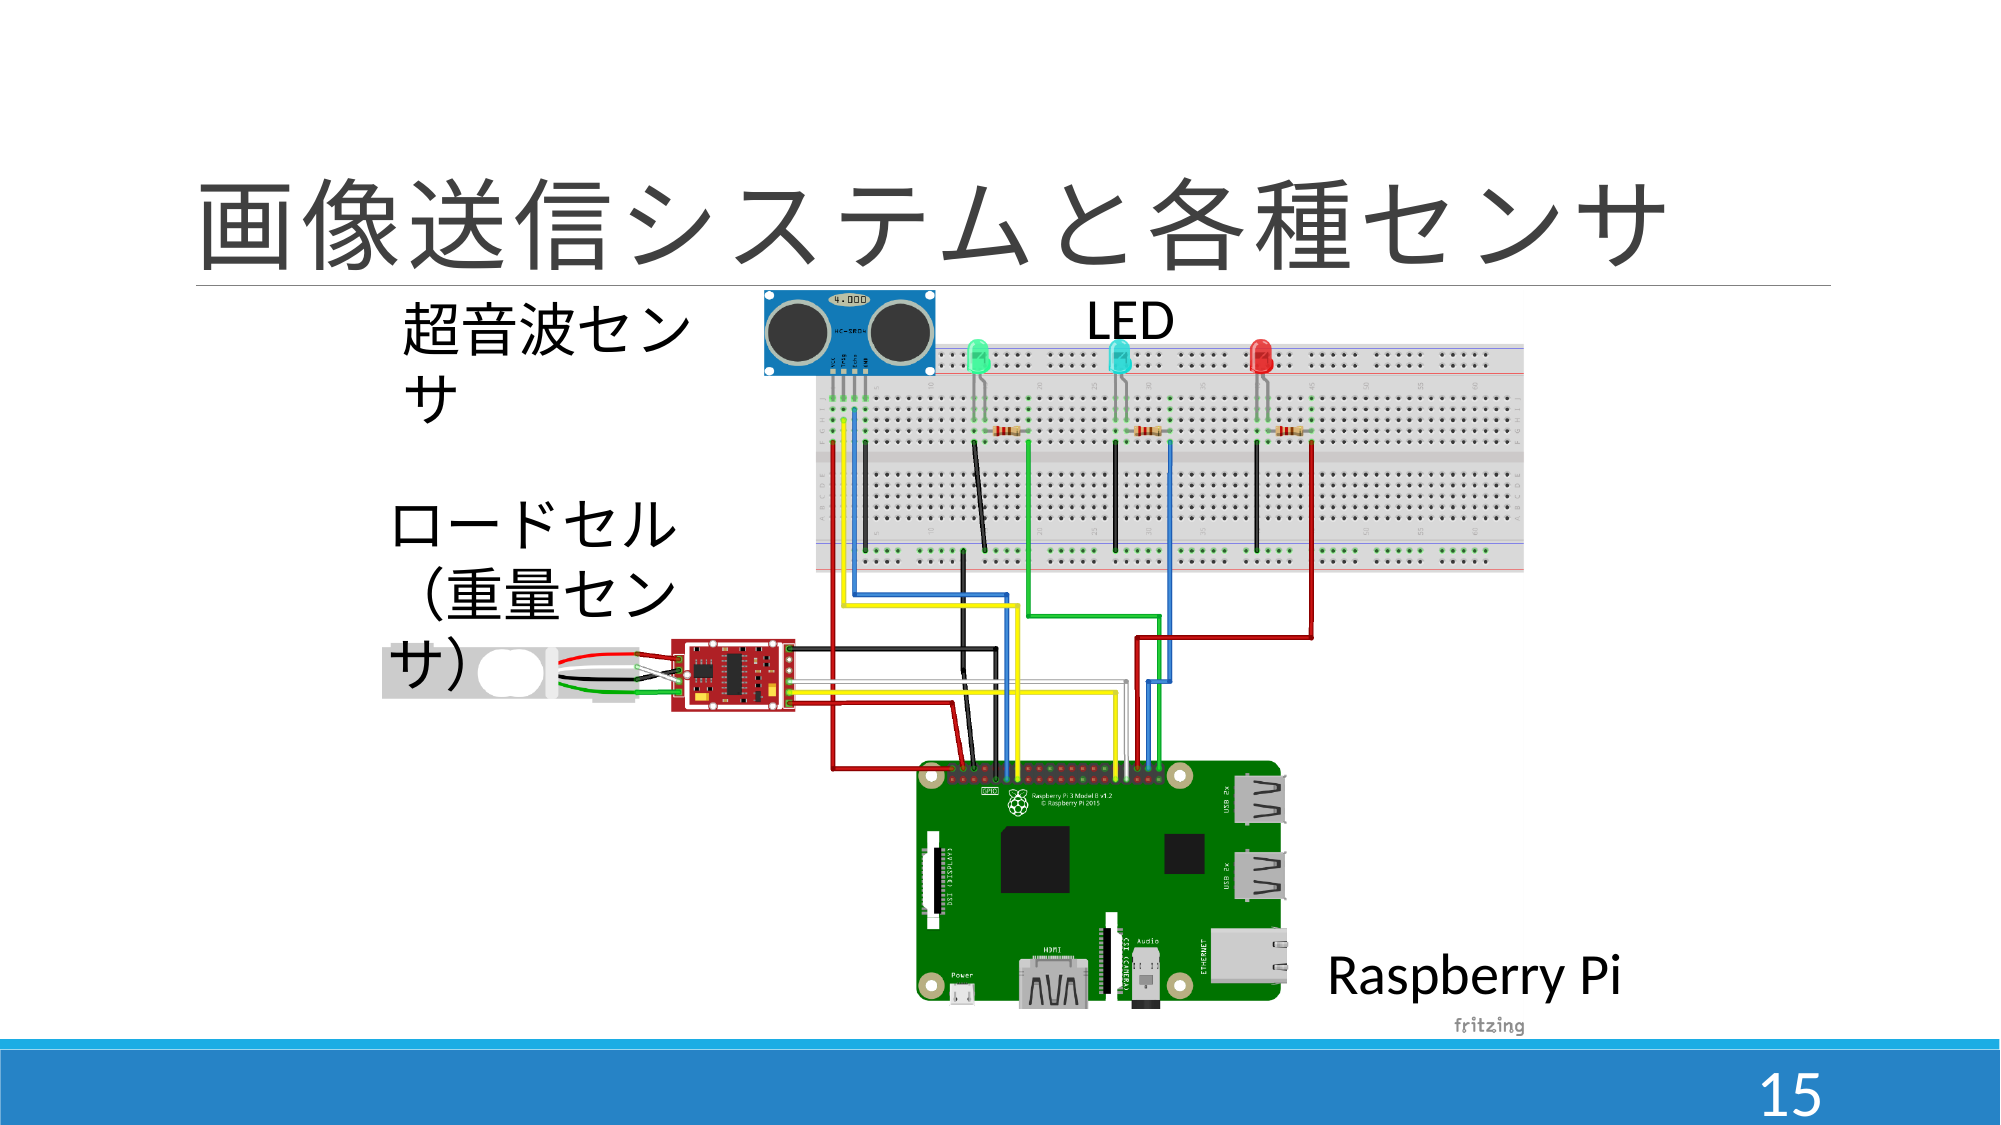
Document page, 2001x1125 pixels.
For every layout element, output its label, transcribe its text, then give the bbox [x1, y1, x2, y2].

text_box Raspberry Pi [1534, 928, 1684, 1014]
text_box ロードセル（重量センサ） [372, 480, 378, 706]
title 画像送信システムと各種センサ [180, 52, 1830, 291]
slide_number 14 [1624, 1059, 1840, 1120]
text_box LED [1071, 274, 1246, 286]
picture [381, 289, 1525, 1037]
